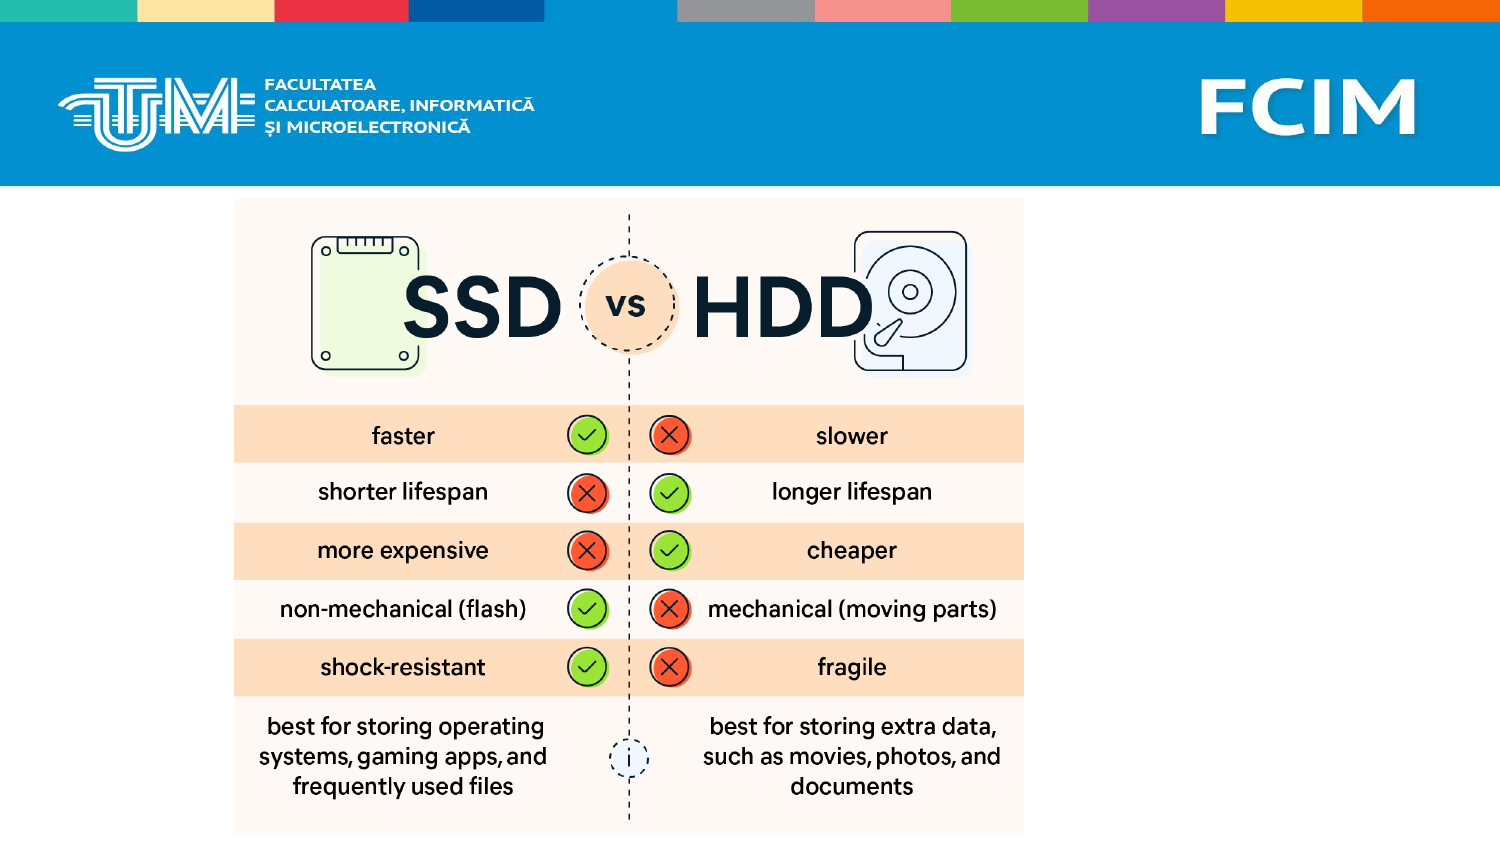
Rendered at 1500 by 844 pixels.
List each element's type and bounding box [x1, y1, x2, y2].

picture [0, 0, 544, 22]
picture [287, 119, 320, 135]
picture [1252, 78, 1305, 135]
picture [341, 98, 405, 112]
picture [1314, 79, 1330, 134]
picture [240, 93, 256, 106]
picture [322, 119, 470, 135]
picture [677, 0, 1500, 22]
picture [264, 79, 274, 91]
picture [0, 186, 1500, 844]
picture [1343, 78, 1415, 135]
picture [409, 98, 534, 112]
picture [265, 99, 341, 113]
picture [320, 78, 376, 91]
picture [1201, 79, 1246, 134]
picture [265, 122, 280, 136]
picture [275, 79, 321, 92]
picture [58, 77, 255, 152]
